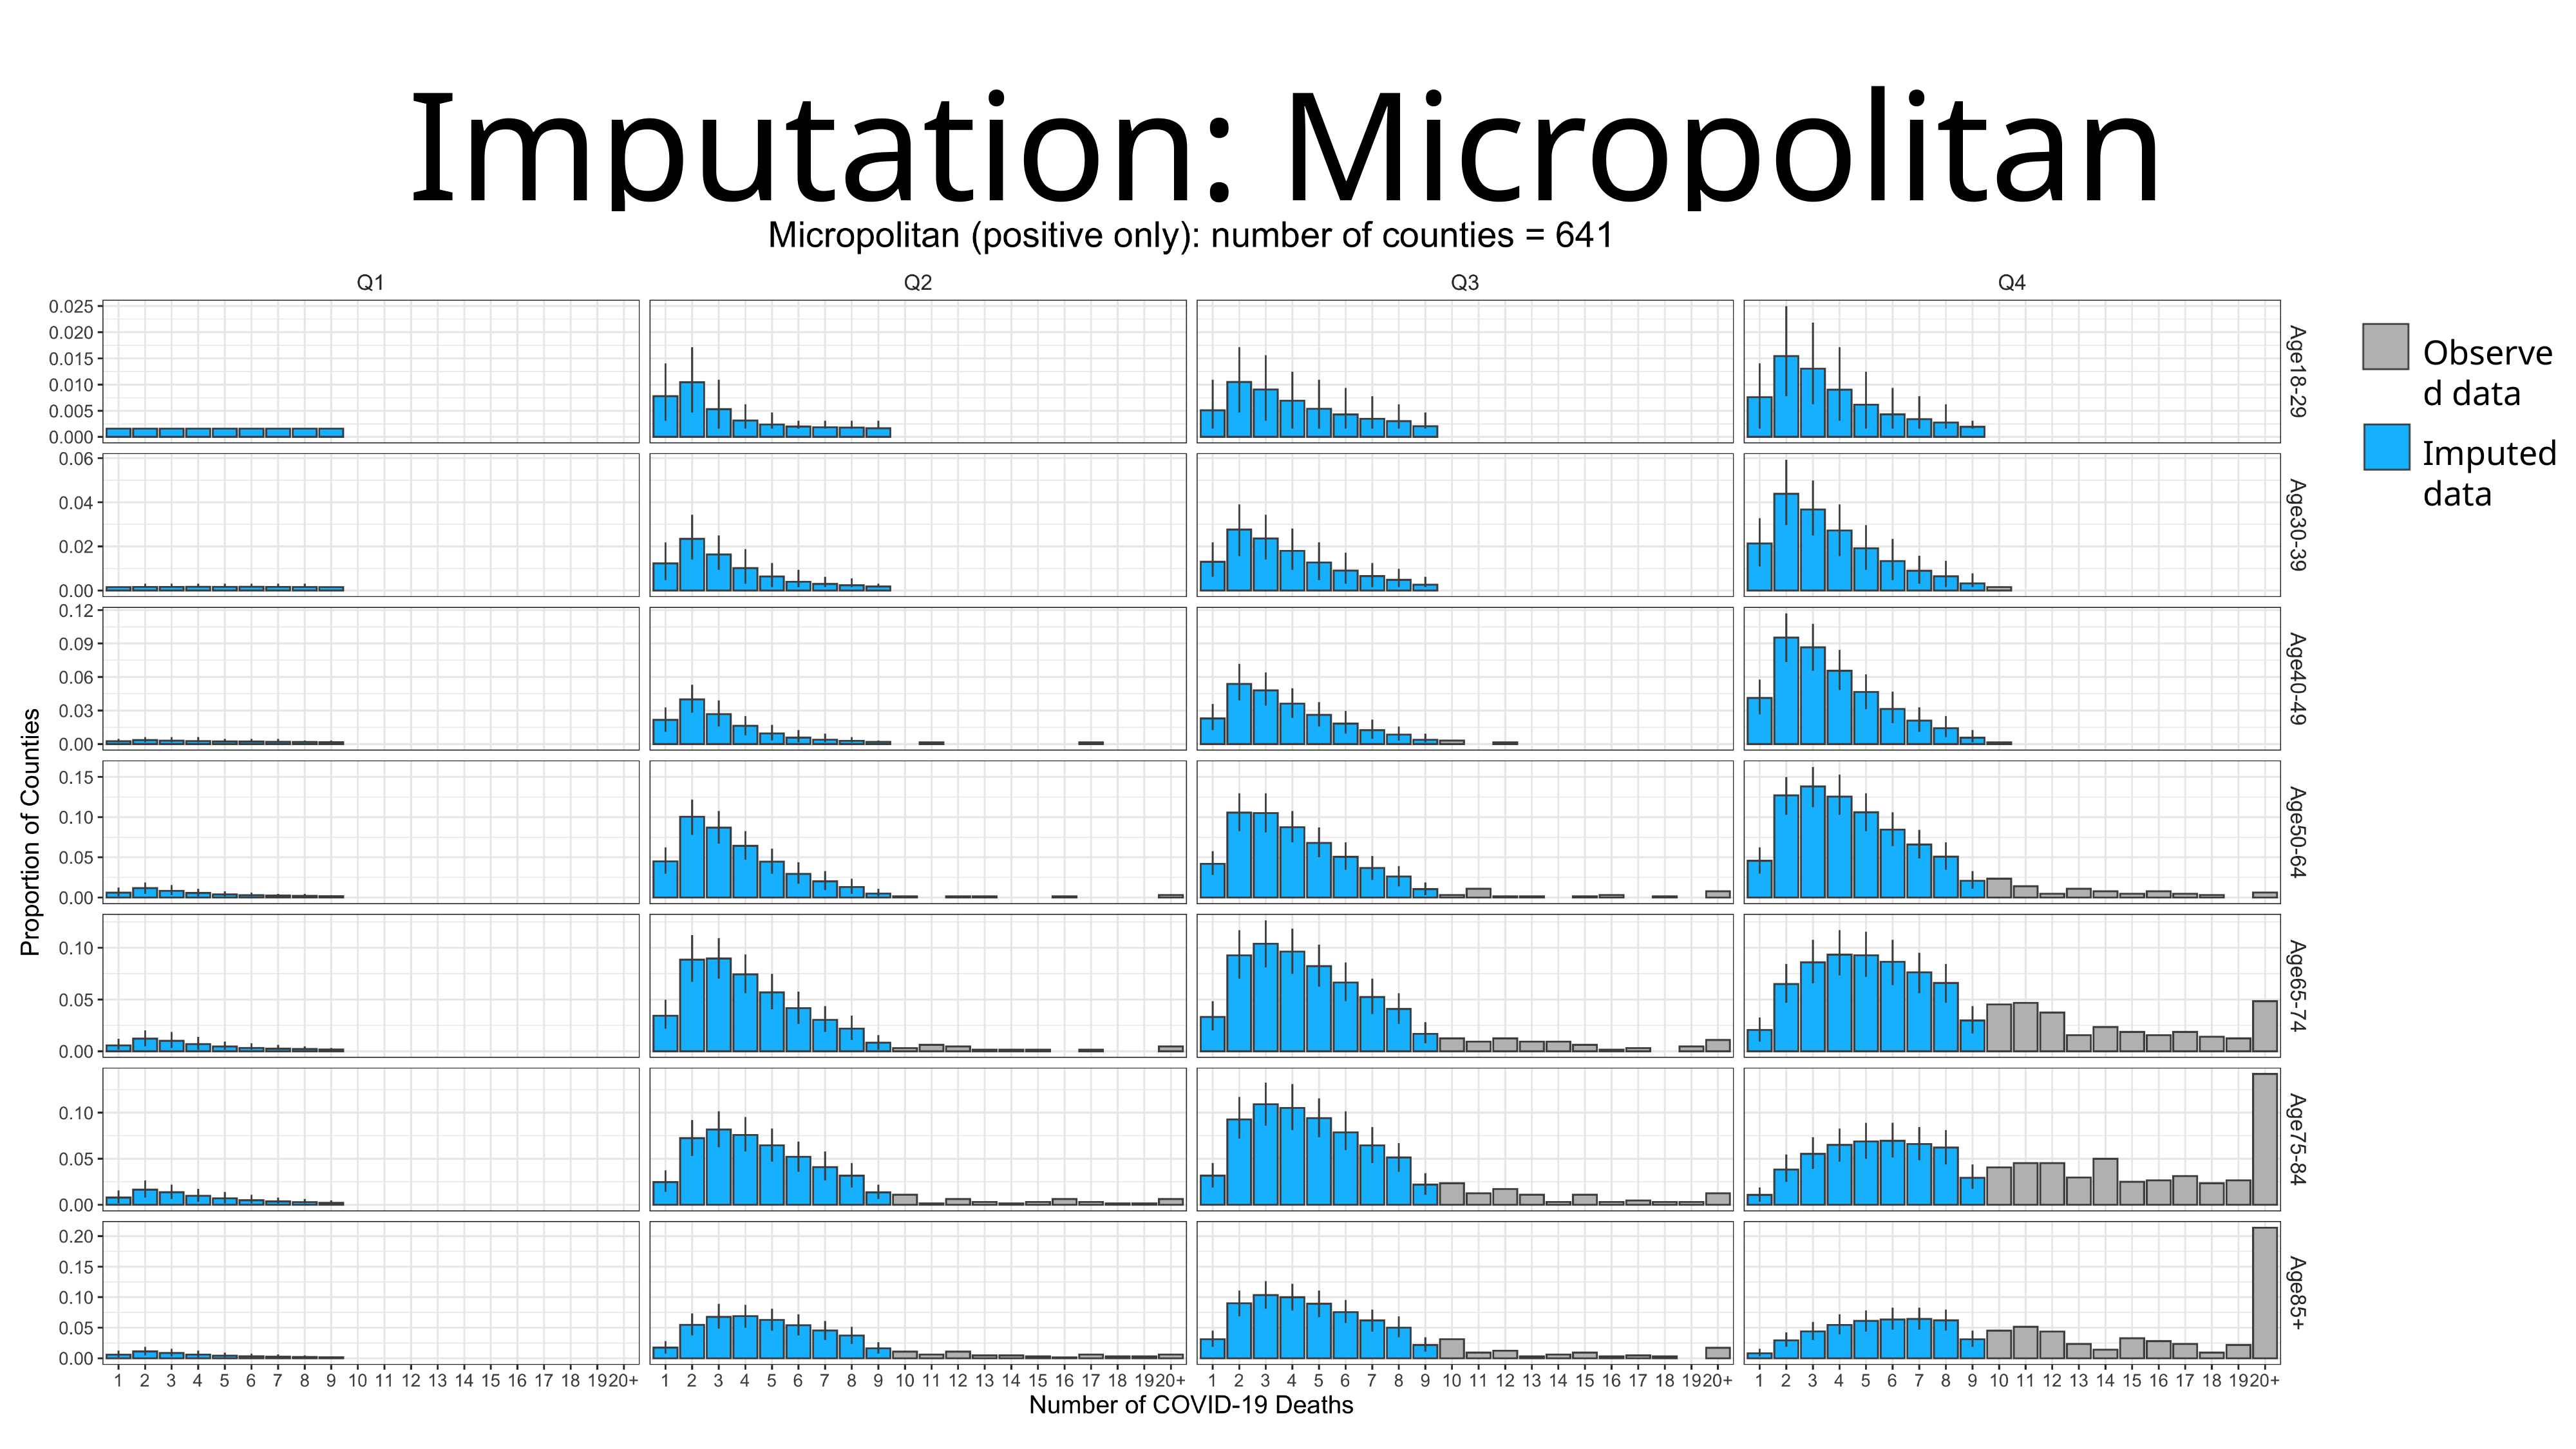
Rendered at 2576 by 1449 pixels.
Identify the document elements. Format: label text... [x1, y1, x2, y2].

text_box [2334, 299, 2571, 519]
title Imputation: Micropolitan [84, 37, 2492, 243]
picture [10, 211, 2326, 1425]
